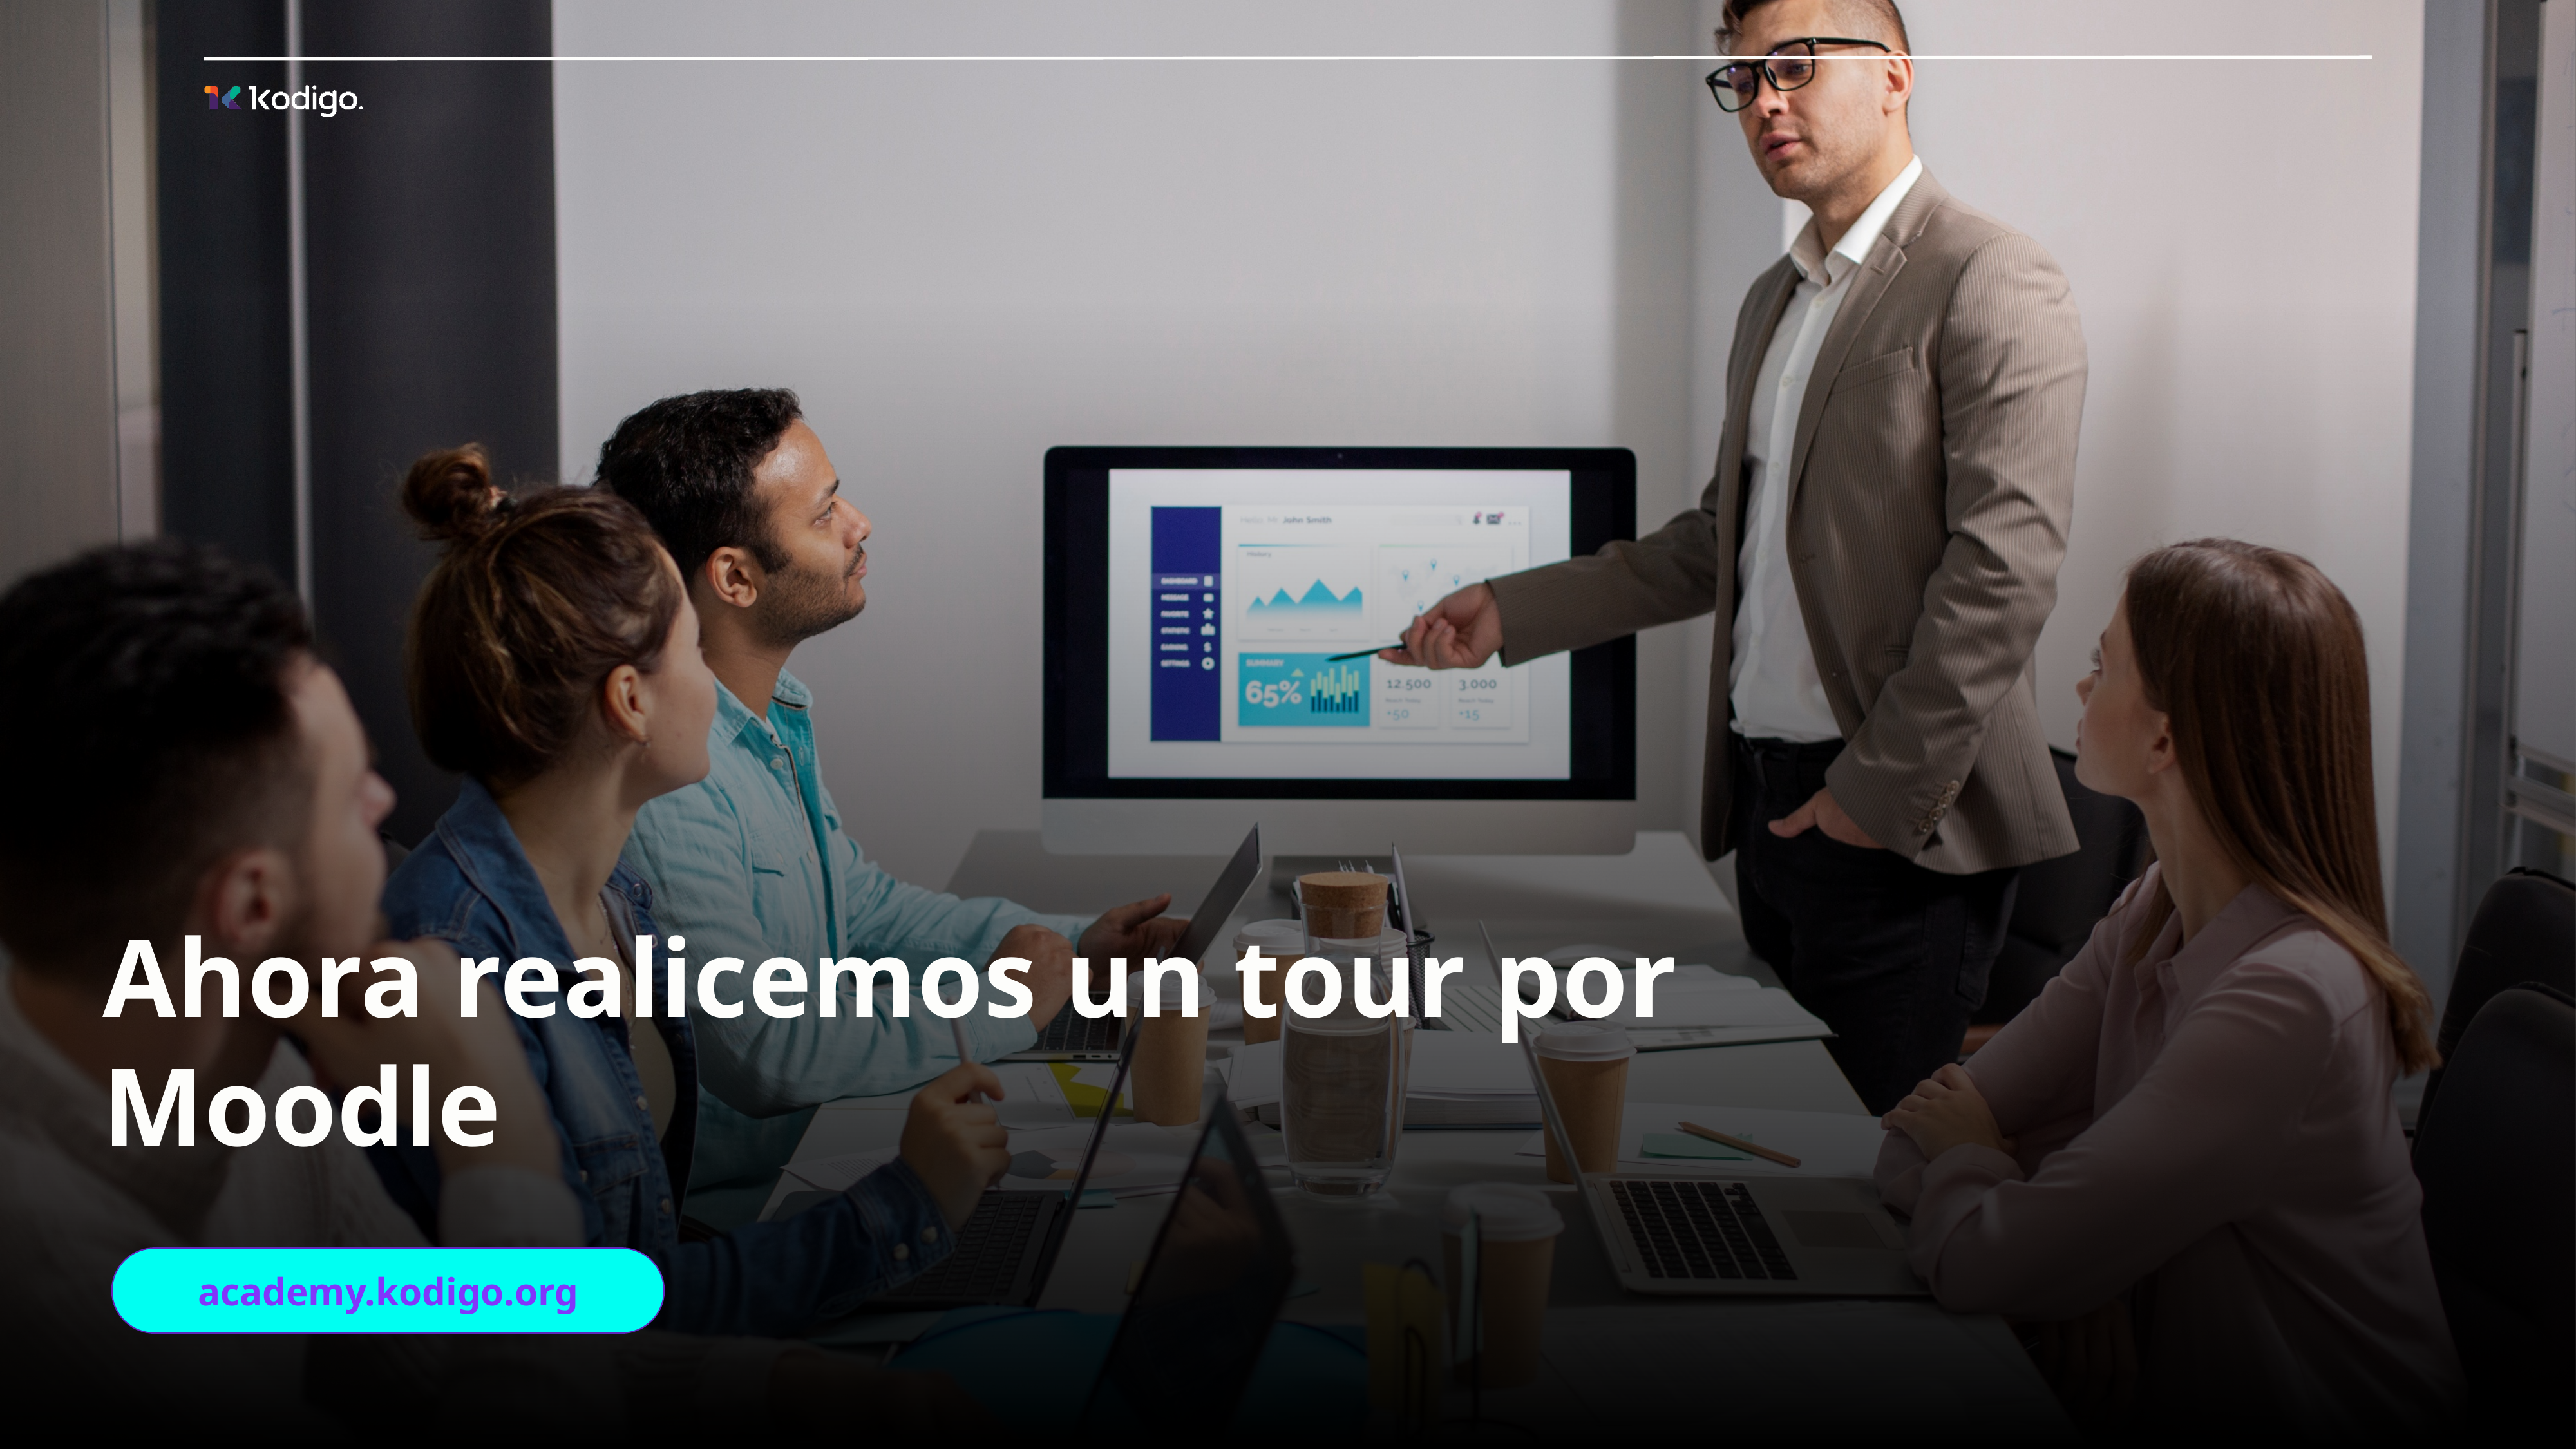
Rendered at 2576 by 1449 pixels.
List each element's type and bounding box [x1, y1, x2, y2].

picture [0, 0, 2576, 1449]
text_box [204, 57, 2372, 117]
